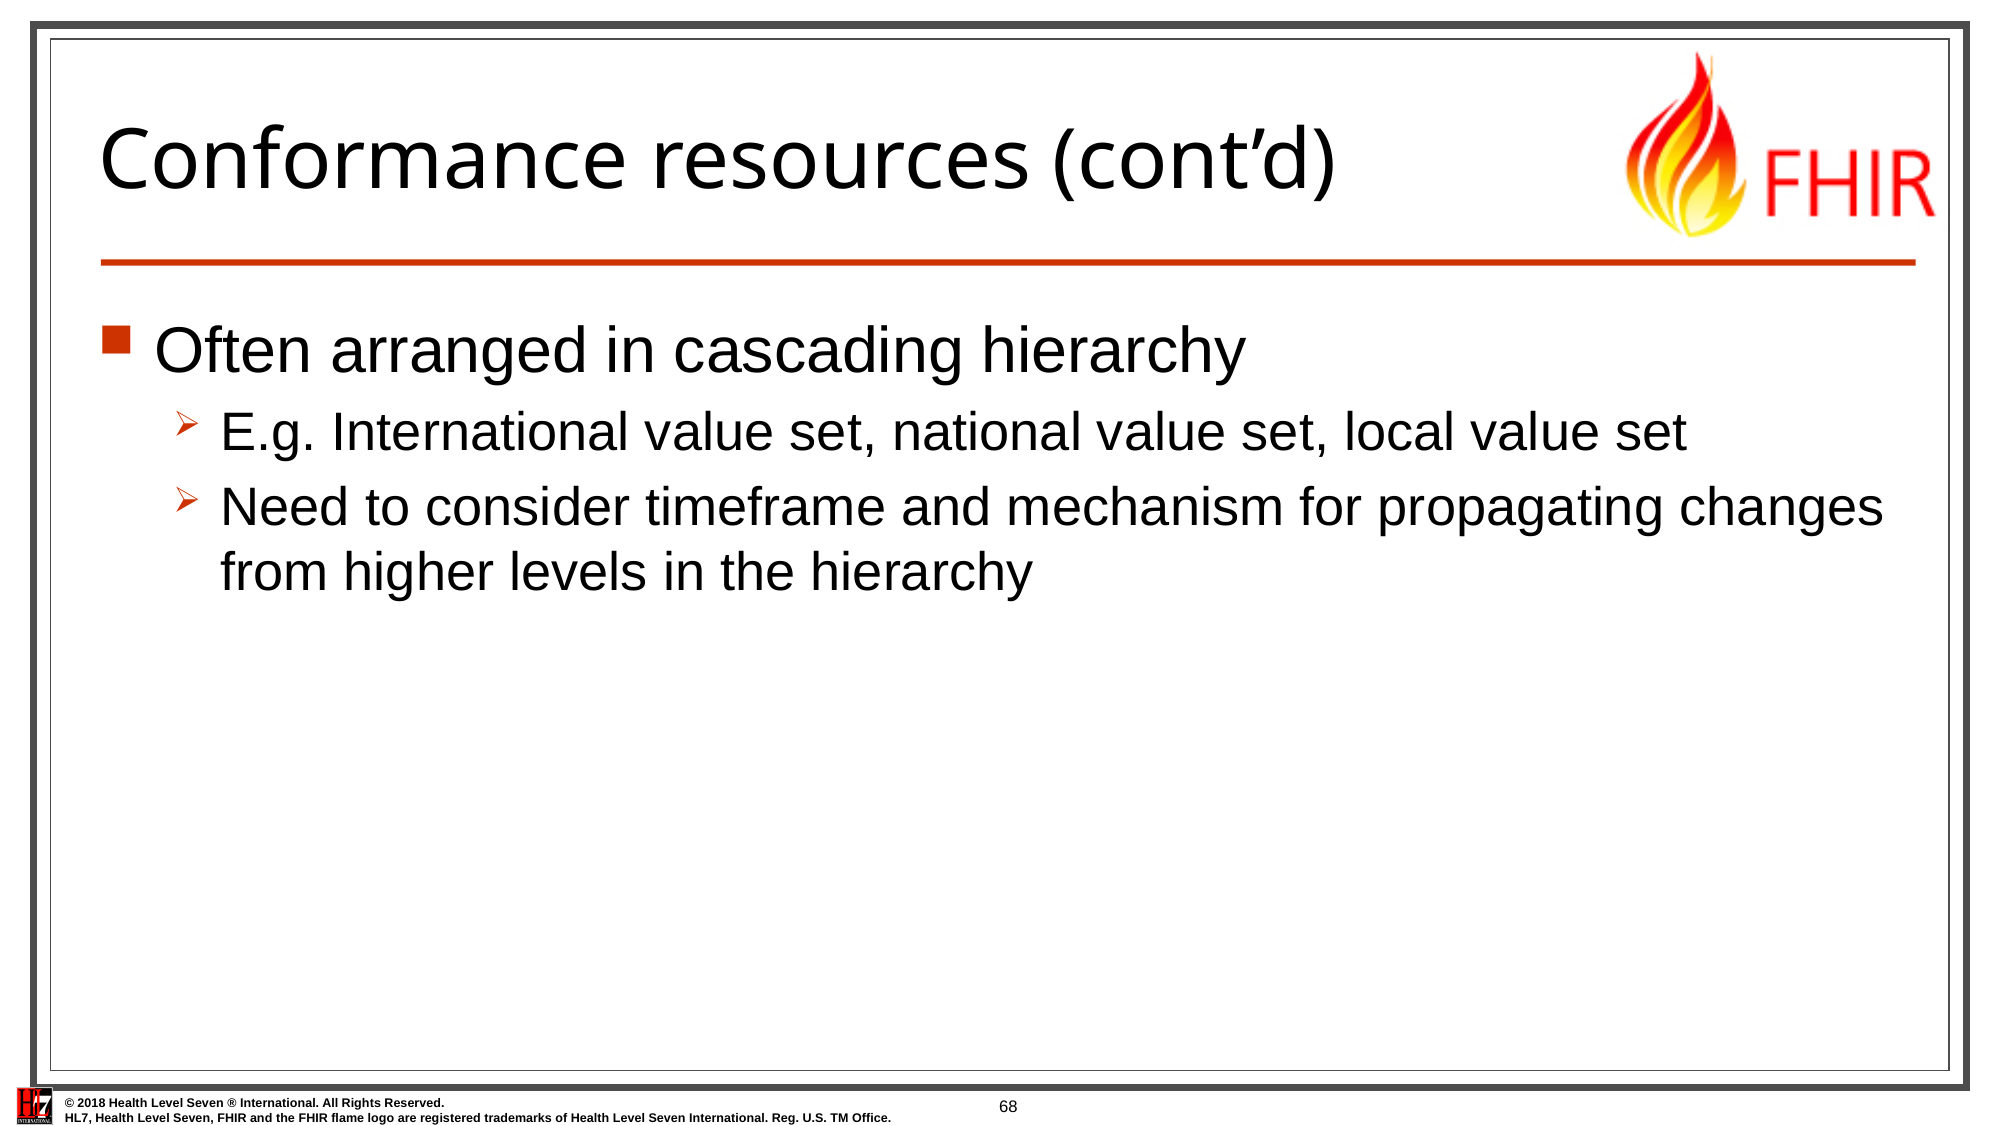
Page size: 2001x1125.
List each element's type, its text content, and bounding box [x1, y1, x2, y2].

picture [16, 1087, 53, 1125]
picture [1613, 41, 1948, 247]
slide_number 68 [949, 1087, 1067, 1125]
title Conformance resources (cont’d) [83, 77, 1614, 213]
list Often arranged in cascading hierarchy E.g. International value set, national value set, local value set Need to consider timeframe and mechanism for propagating changes from higher levels in the hierarchy [83, 299, 1917, 1026]
